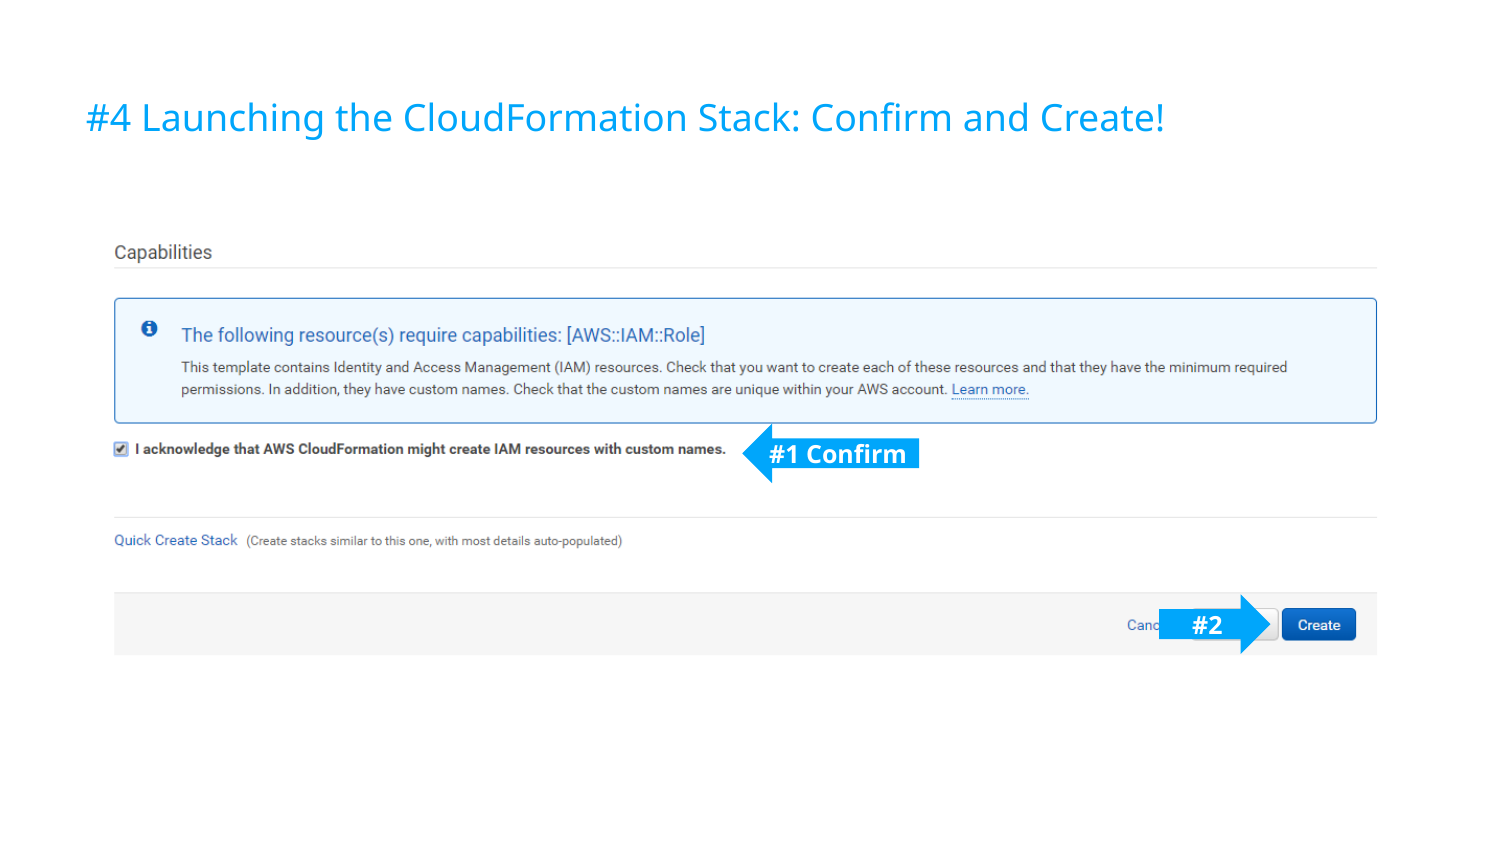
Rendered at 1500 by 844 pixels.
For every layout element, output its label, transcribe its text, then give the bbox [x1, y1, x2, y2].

title #4 Launching the CloudFormation Stack: Confirm and Create! [85, 70, 1412, 153]
picture [85, 216, 1399, 672]
